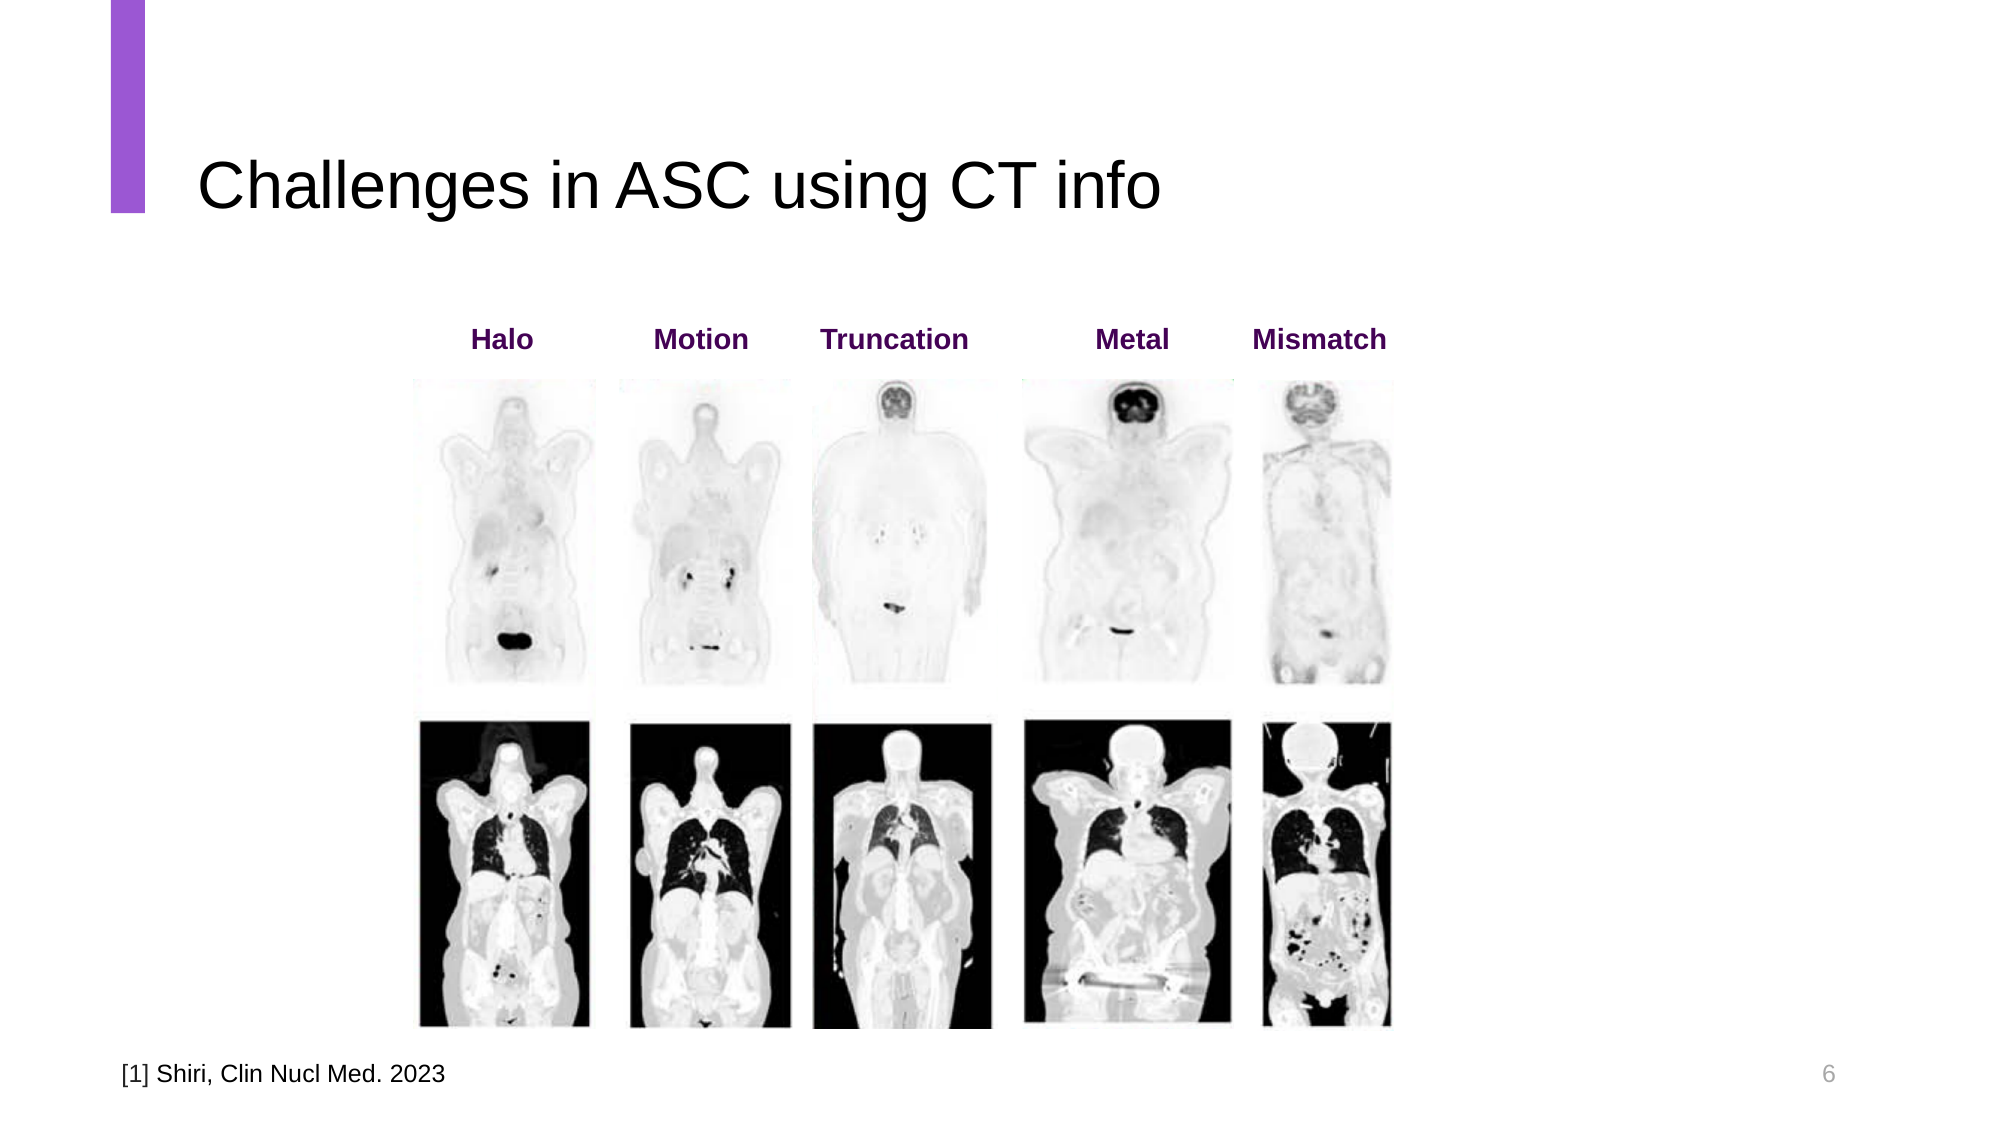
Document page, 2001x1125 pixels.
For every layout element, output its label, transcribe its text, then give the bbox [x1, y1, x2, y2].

picture [1257, 380, 1394, 1031]
slide_number 6 [1401, 1042, 1851, 1103]
text_box Halo Motion Truncation Metal Mismatch [455, 308, 1461, 405]
text_box [1] Shiri, Clin Nucl Med. 2023 [106, 1049, 1107, 1095]
picture [619, 379, 791, 1029]
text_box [791, 361, 998, 1029]
picture [413, 379, 596, 1029]
picture [1022, 379, 1234, 1029]
title Challenges in ASC using CT info [183, 90, 1851, 284]
